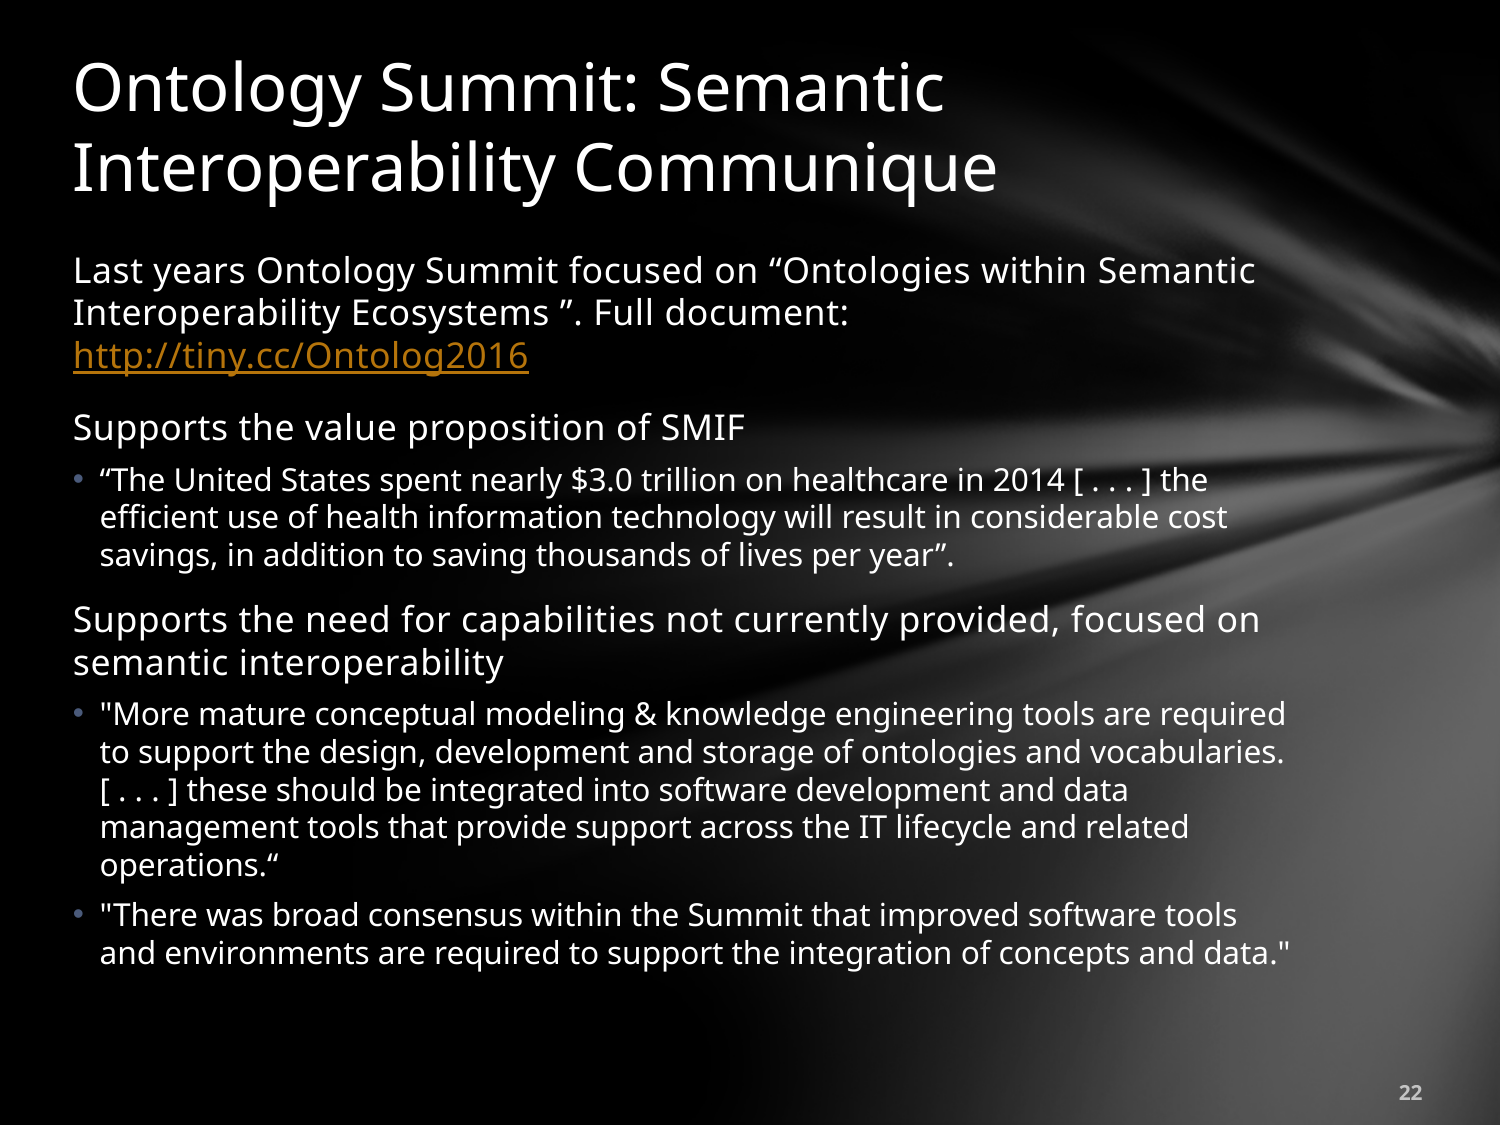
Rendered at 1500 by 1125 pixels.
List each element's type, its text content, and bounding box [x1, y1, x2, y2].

slide_number 22 [1293, 1073, 1438, 1115]
list Last years Ontology Summit focused on “Ontologies within Semantic Interoperability Ecosystems ”. Full document: http://tiny.cc/Ontolog2016 Supports the value proposition of SMIF “The United States spent nearly $3.0 trillion on healthcare in 2014 [ . . . ] the efficient use of health information technology will result in considerable cost savings, in addition to saving thousands of lives per year”. Supports the need for capabilities not currently provided, focused on semantic interoperability "More mature conceptual modeling & knowledge engineering tools are required to support the design, development and storage of ontologies and vocabularies. [ . . . ] these should be integrated into software development and data management tools that provide support across the IT lifecycle and related operations.“ "There was broad consensus within the Summit that improved software tools and environments are required to support the integration of concepts and data." [57, 239, 1318, 1015]
title Ontology Summit: Semantic Interoperability Communique [57, 37, 1318, 213]
